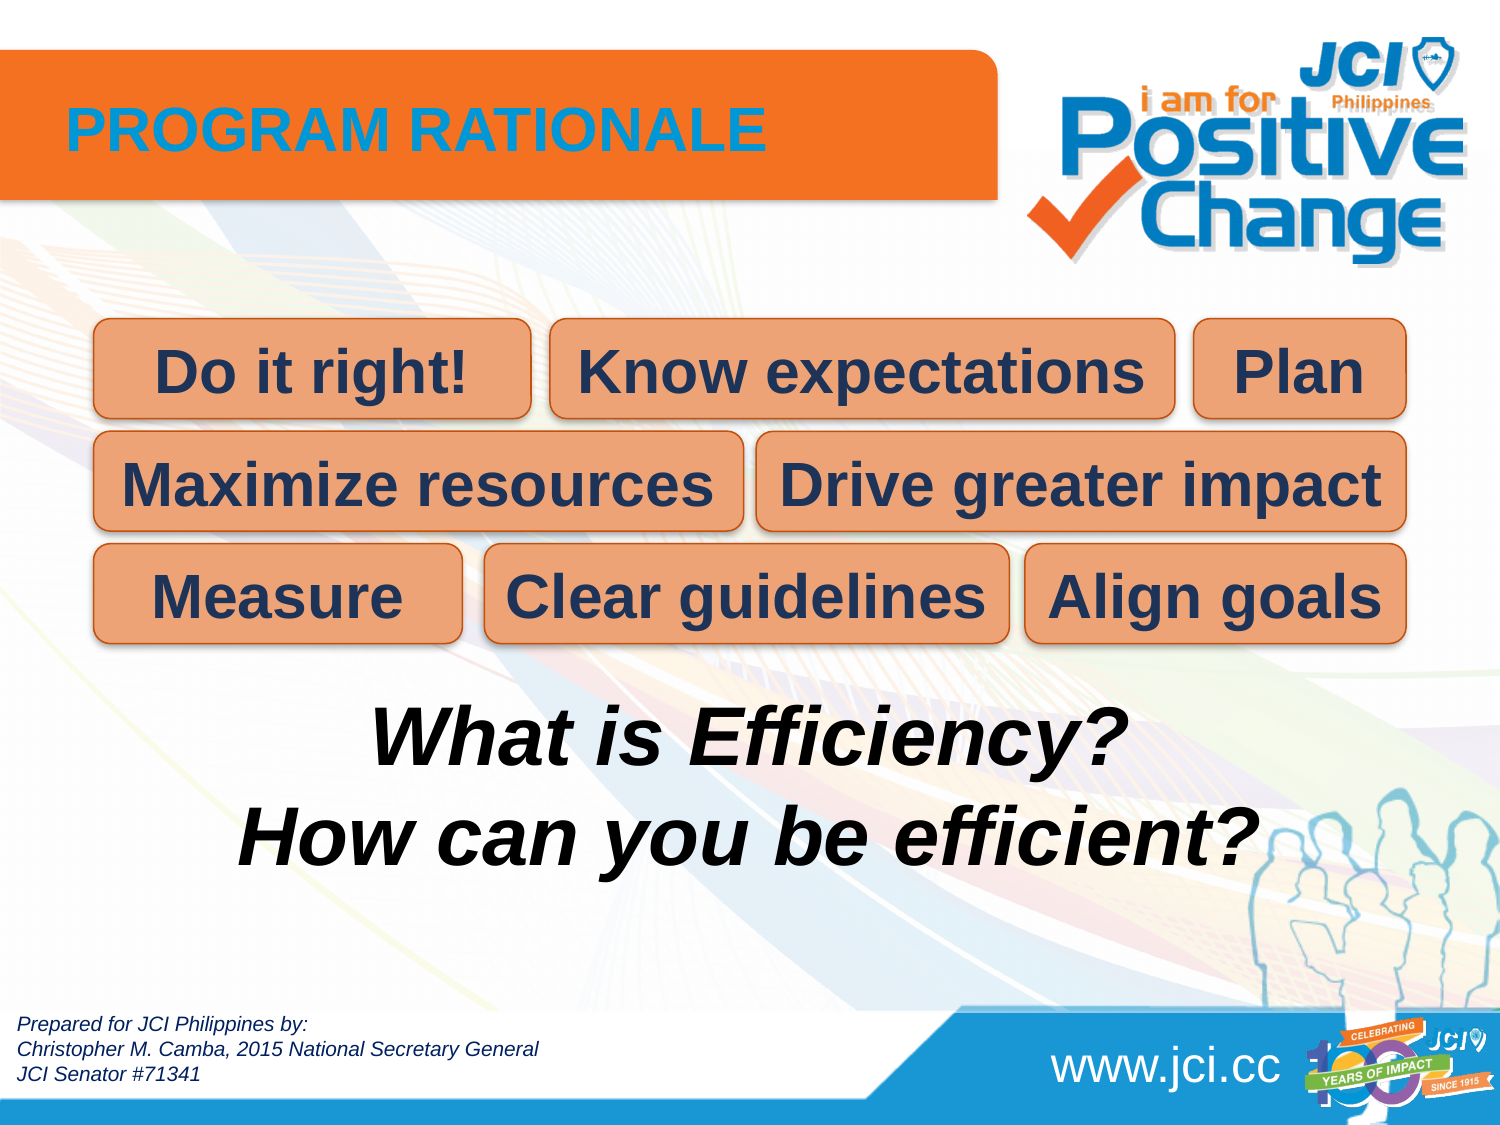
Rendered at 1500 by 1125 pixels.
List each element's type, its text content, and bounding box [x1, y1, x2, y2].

text_box Know expectations [549, 317, 1176, 420]
text_box Drive greater impact [755, 430, 1407, 533]
picture [0, 0, 1500, 1125]
text_box What is Efficiency? How can you be efficient? [222, 674, 1278, 890]
text_box Clear guidelines [483, 542, 1011, 645]
text_box Maximize resources [92, 430, 745, 532]
text_box Do it right! [92, 317, 532, 420]
text_box Measure [92, 542, 464, 645]
title PROGRAM RATIONALE [50, 32, 950, 221]
text_box Plan [1192, 317, 1407, 420]
text_box Align goals [1024, 542, 1407, 645]
